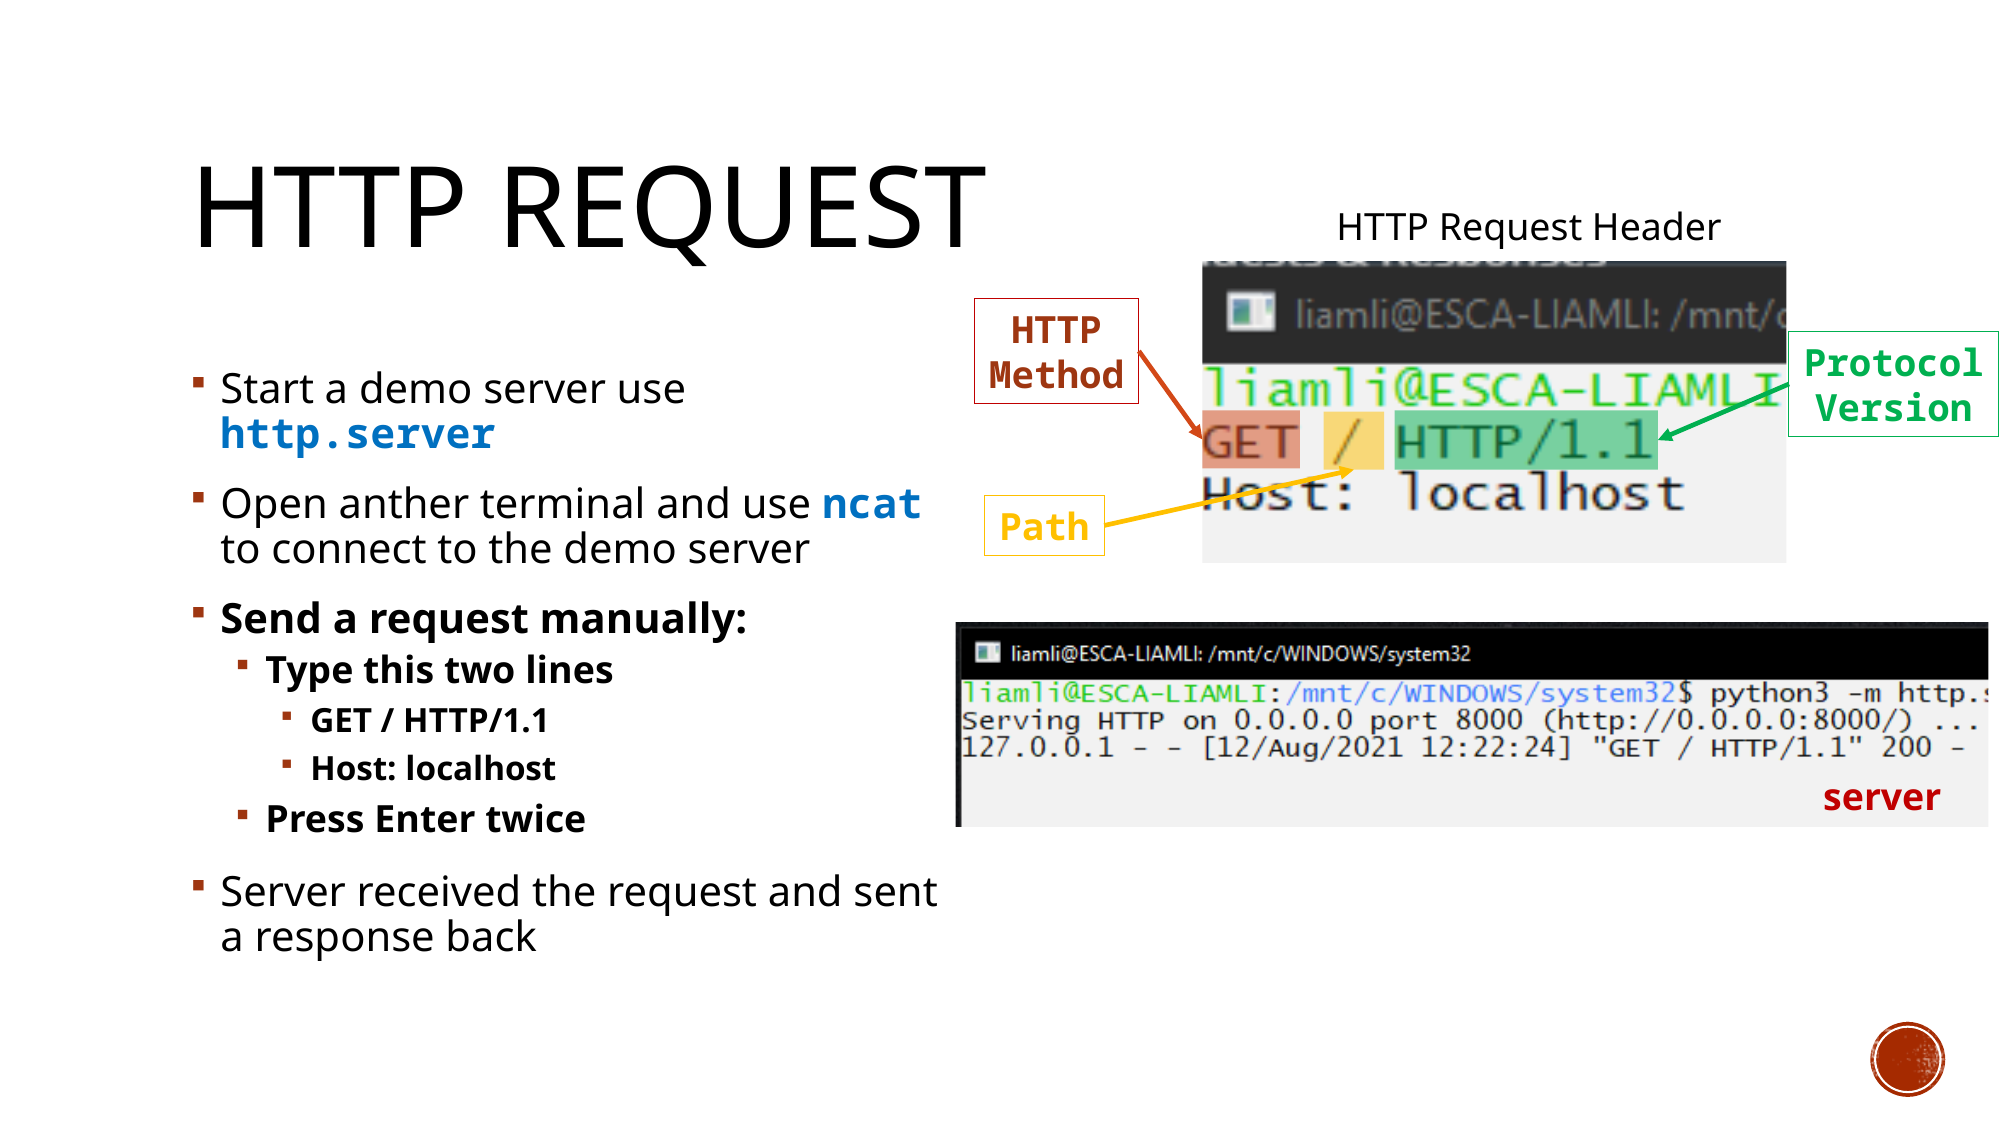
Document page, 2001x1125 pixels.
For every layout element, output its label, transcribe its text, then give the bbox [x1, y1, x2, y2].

text_box HTTP Request Header [1321, 195, 1737, 255]
picture [955, 622, 1989, 827]
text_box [1103, 472, 1352, 524]
picture [1203, 262, 1785, 561]
list Start a demo server use http.server Open anther terminal and use ncat to connect to the demo server Send a request manually: Type this two lines GET / HTTP/1.1 Host: localhost Press Enter twice Server received the request and sent a response back [175, 360, 956, 1013]
text_box Path [984, 495, 1105, 556]
title HTTP Request [175, 79, 1826, 344]
text_box HTTP Method [974, 298, 1139, 404]
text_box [1136, 354, 1200, 437]
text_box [1661, 387, 1793, 438]
text_box Protocol Version [1788, 331, 1999, 437]
